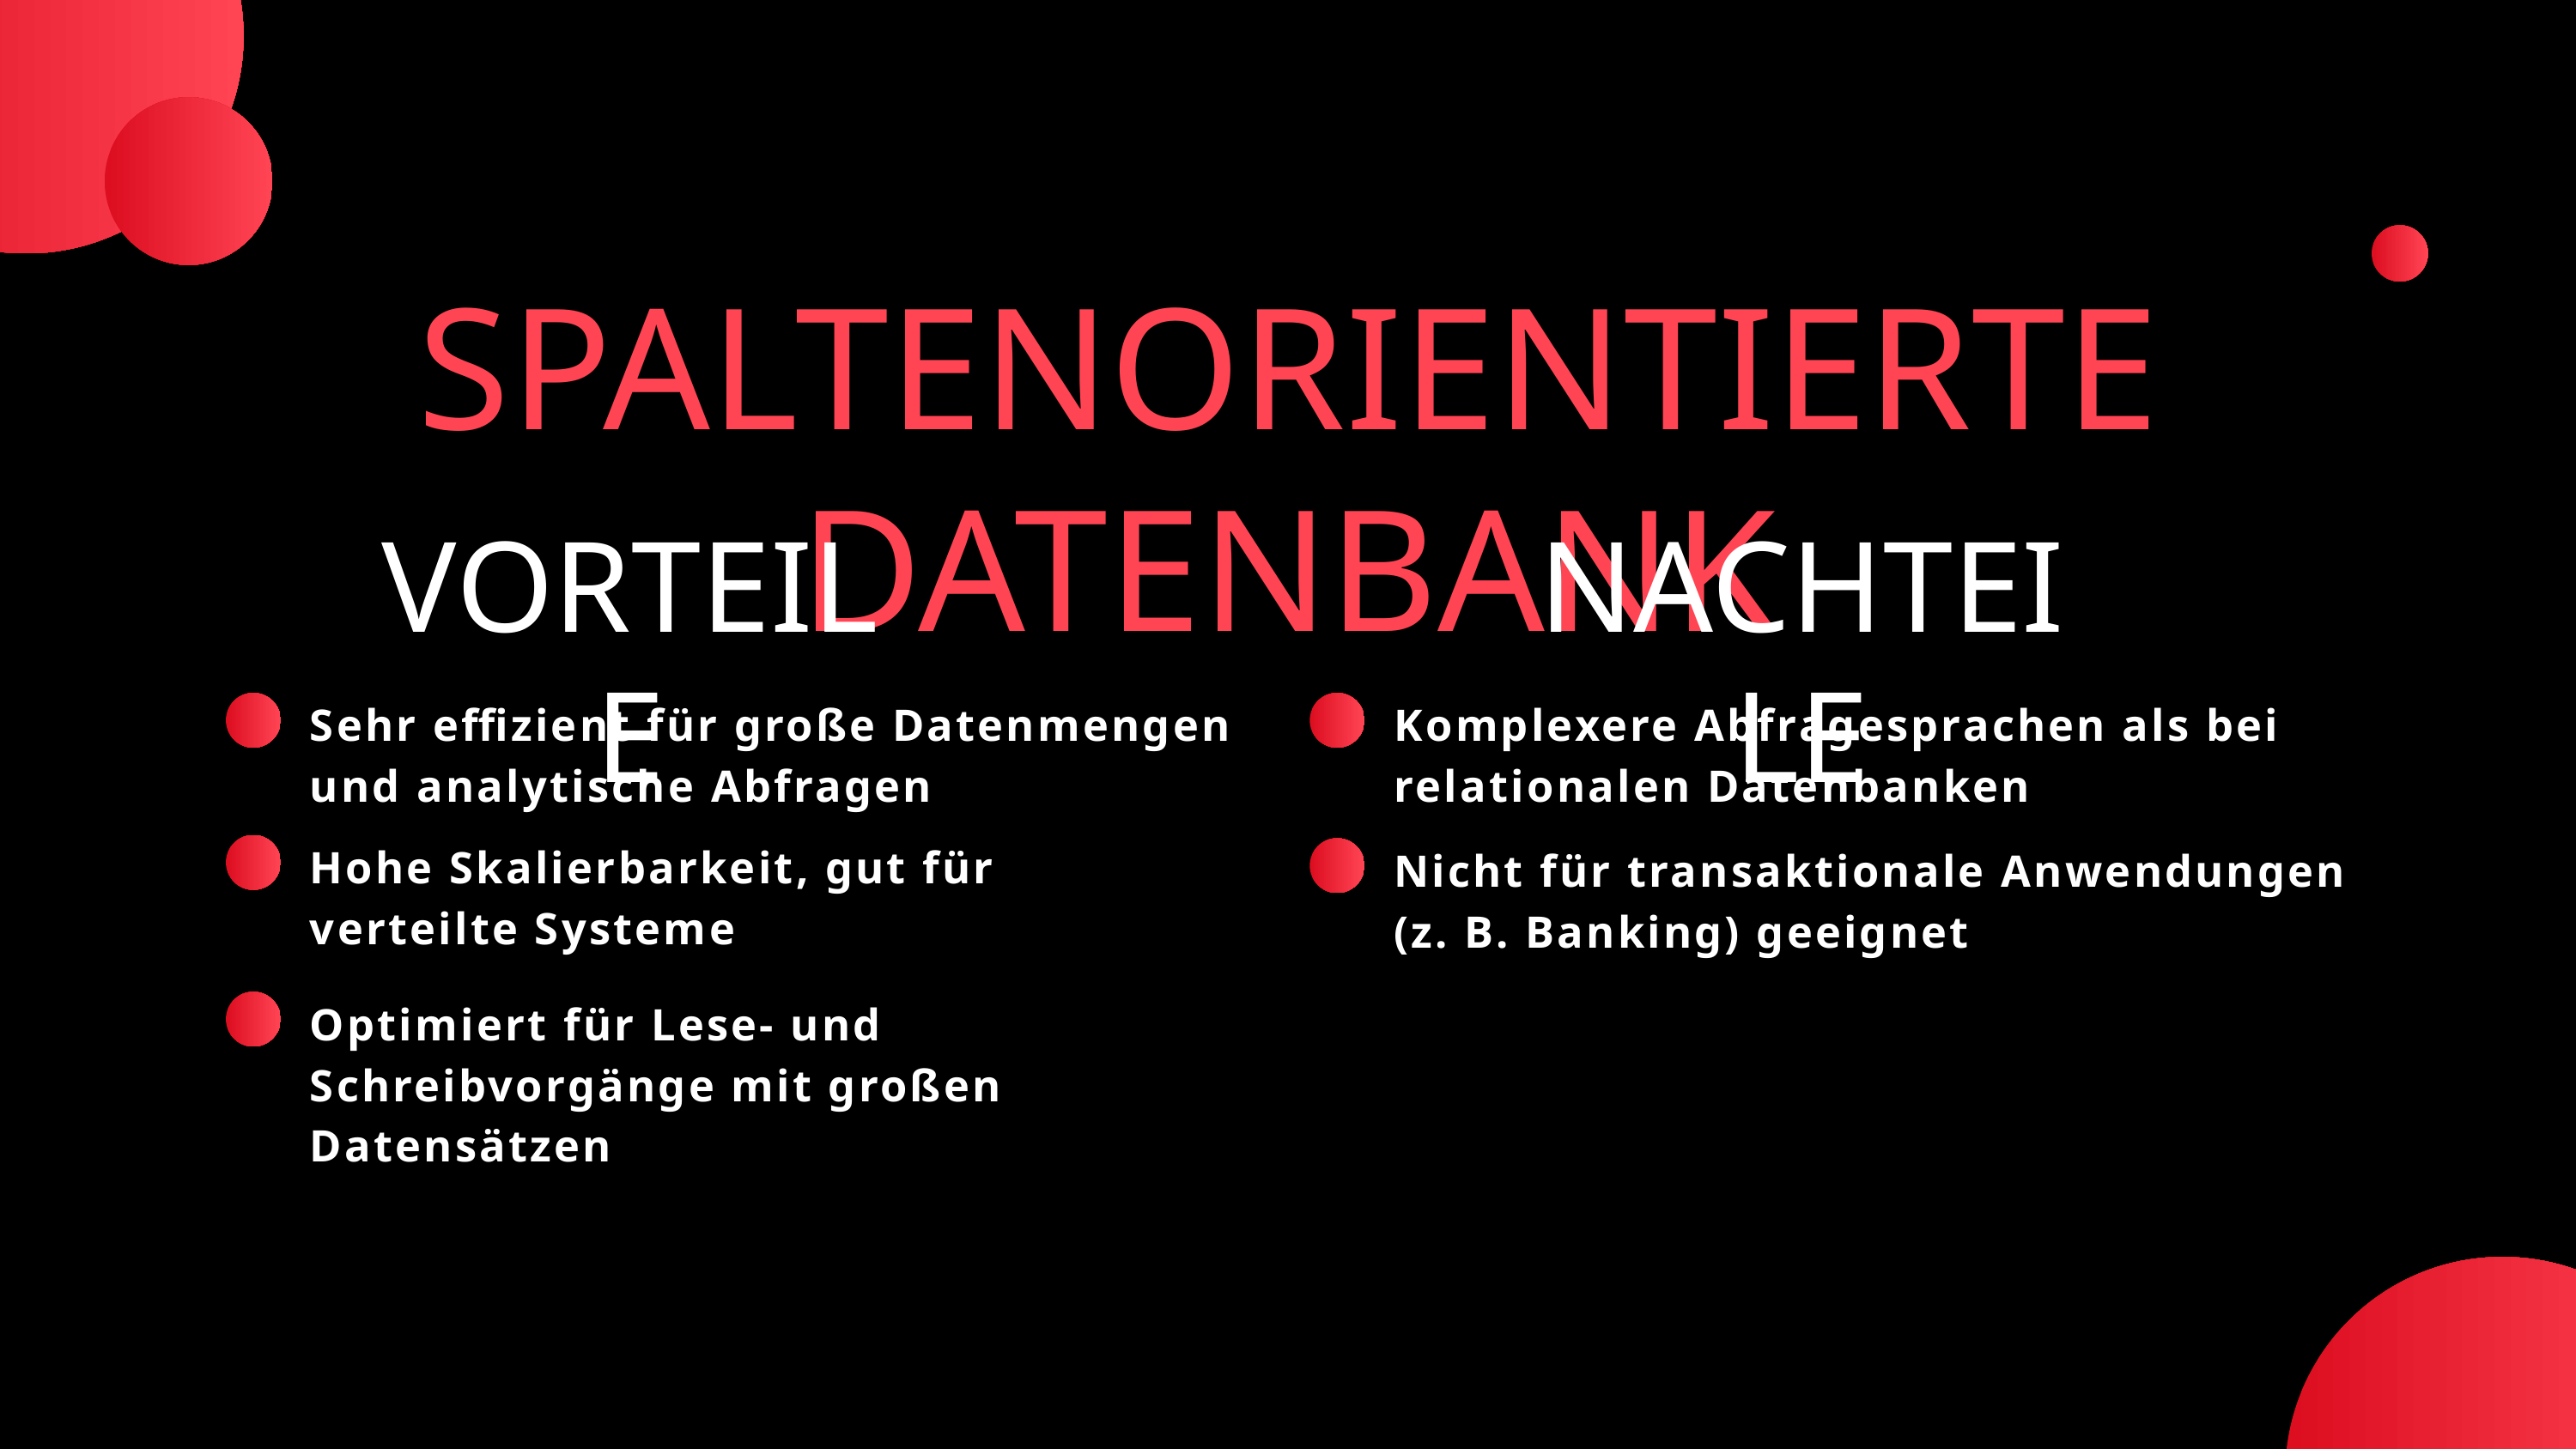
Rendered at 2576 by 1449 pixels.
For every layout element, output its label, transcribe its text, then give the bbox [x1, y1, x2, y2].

text_box VORTEILE [359, 506, 902, 688]
text_box Komplexere Abfragesprachen als bei relationalen Datenbanken [1394, 688, 2350, 811]
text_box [1309, 838, 1365, 894]
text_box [225, 991, 282, 1047]
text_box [0, 0, 244, 254]
text_box NACHTEILE [1530, 506, 2073, 688]
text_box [2284, 1256, 2576, 1449]
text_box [104, 97, 273, 265]
text_box Hohe Skalierbarkeit, gut für verteilte Systeme [309, 831, 1129, 954]
text_box Sehr effizient für große Datenmengen und analytische Abfragen [309, 688, 1289, 811]
text_box Optimiert für Lese- und Schreibvorgänge mit großen Datensätzen [309, 988, 1129, 1172]
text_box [2371, 225, 2428, 282]
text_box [225, 834, 282, 890]
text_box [225, 692, 282, 749]
text_box Nicht für transaktionale Anwendungen (z. B. Banking) geeignet [1394, 834, 2350, 957]
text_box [1309, 692, 1365, 749]
text_box SPALTENORIENTIERTE DATENBANK [1, 261, 2576, 665]
